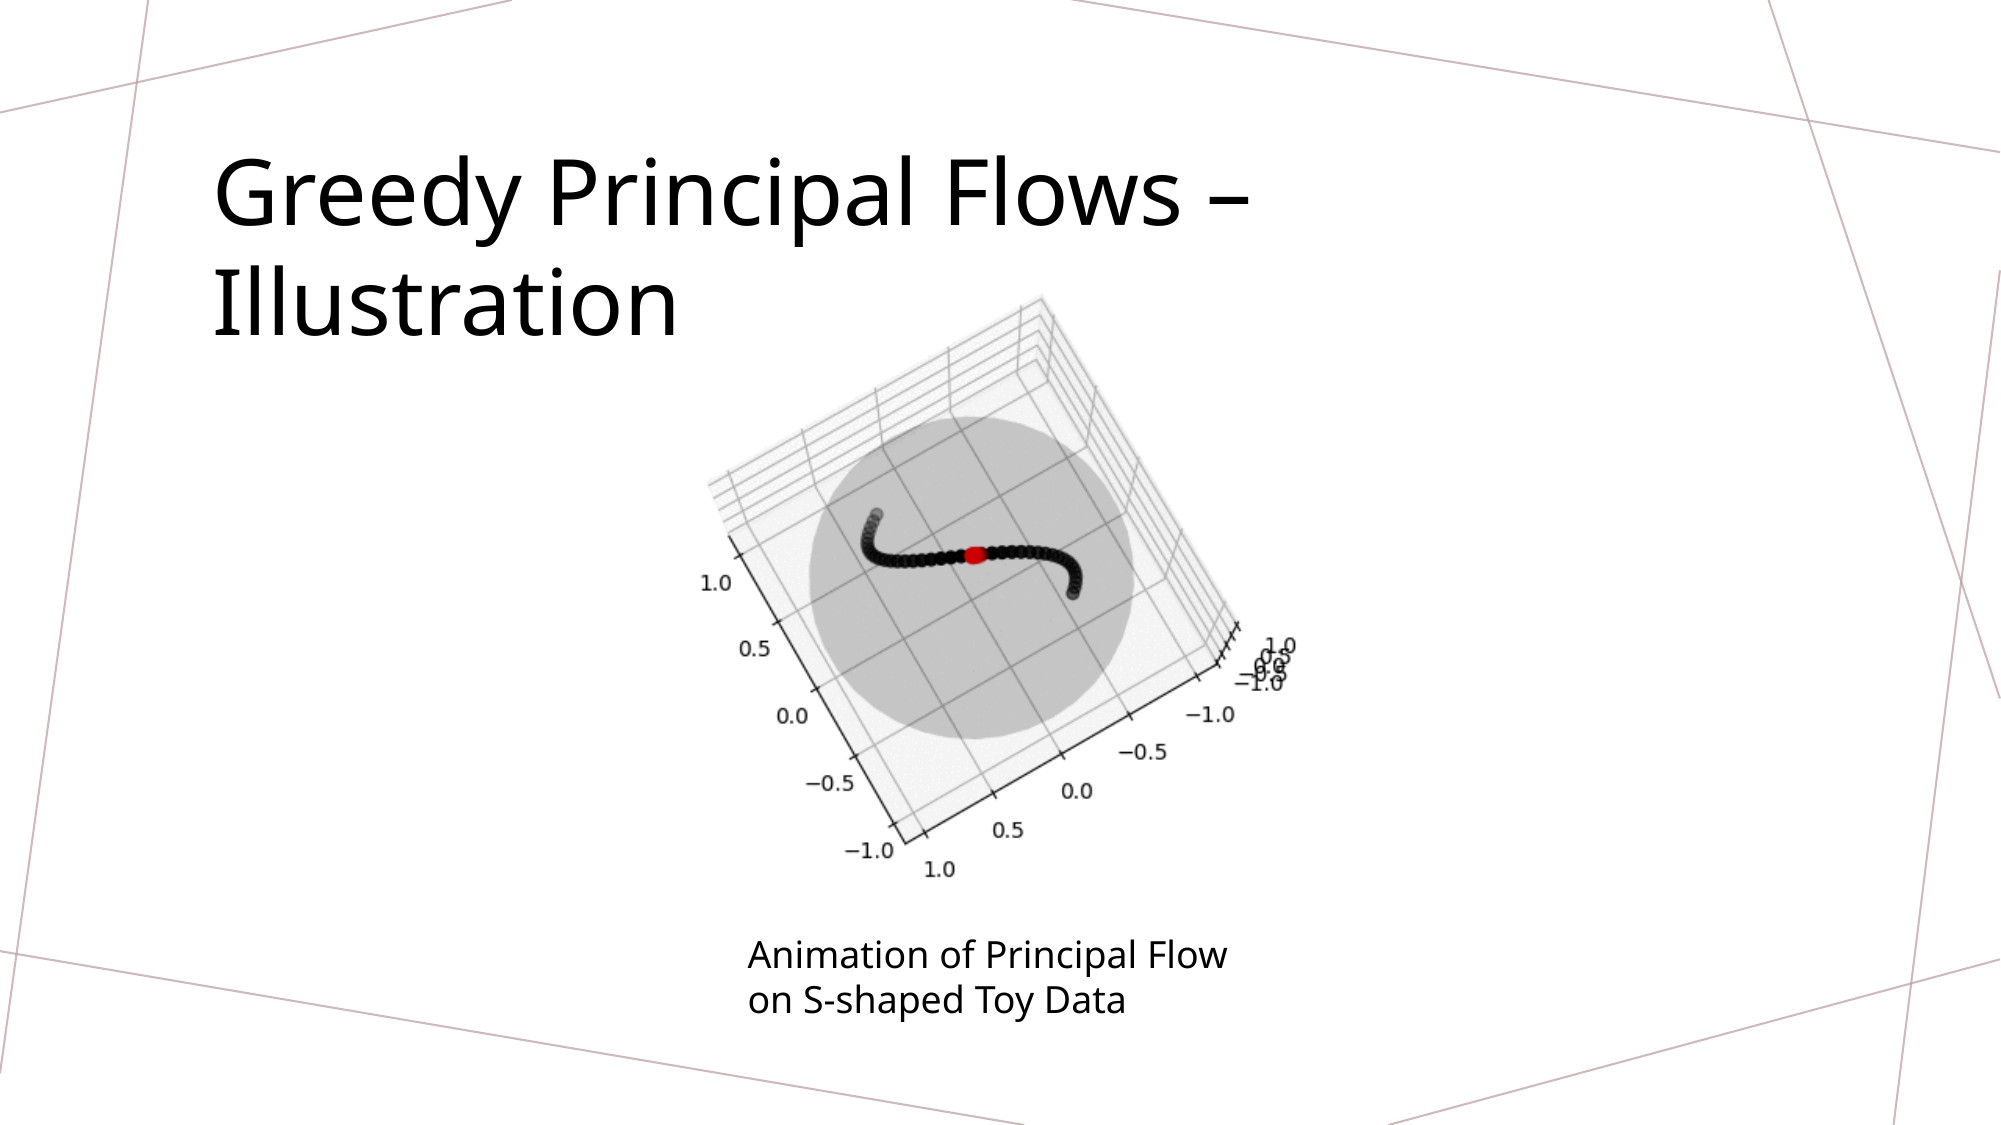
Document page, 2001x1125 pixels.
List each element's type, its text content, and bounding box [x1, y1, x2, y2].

text_box Animation of Principal Flow on S-shaped Toy Data [732, 923, 1263, 1029]
picture [687, 291, 1308, 885]
text_box Greedy Principal Flows – Illustration [198, 126, 1745, 362]
